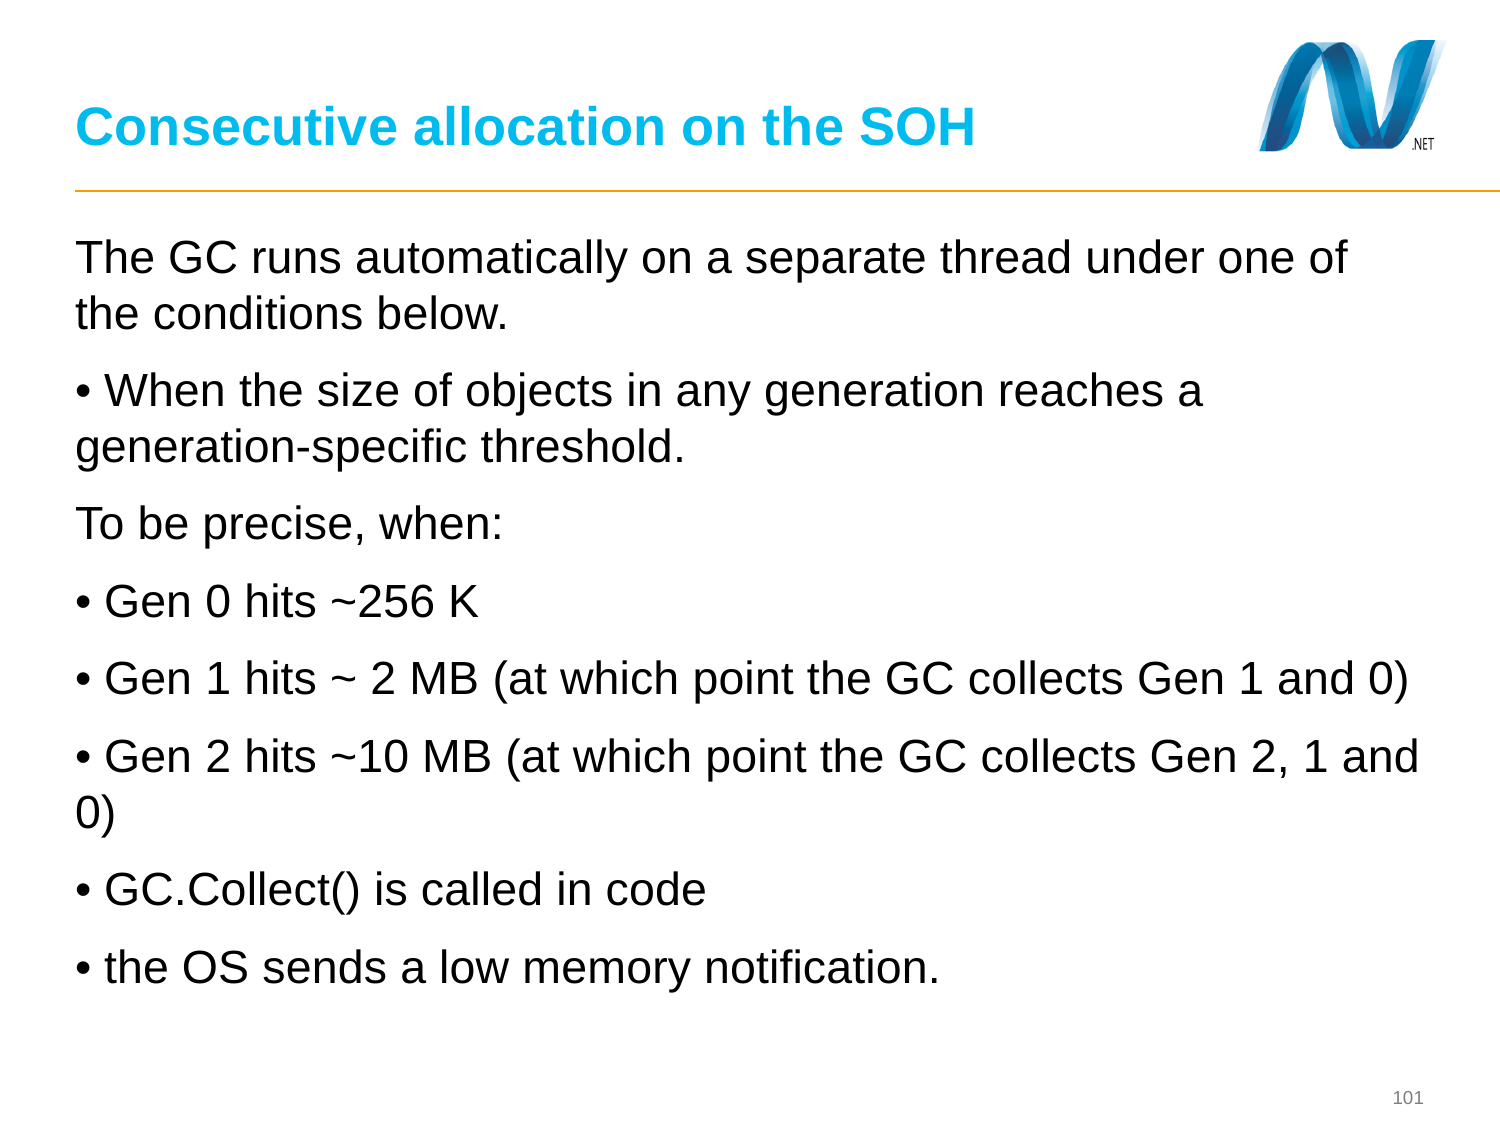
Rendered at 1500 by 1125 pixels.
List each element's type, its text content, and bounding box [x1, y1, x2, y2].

title Consecutive allocation on the SOH [75, 27, 1422, 157]
picture [1253, 26, 1450, 177]
list The GC runs automatically on a separate thread under one of the conditions below. • When the size of objects in any generation reaches a generation-specific threshold. To be precise, when: • Gen 0 hits ~256 K • Gen 1 hits ~ 2 MB (at which point the GC collects Gen 1 and 0) • Gen 2 hits ~10 MB (at which point the GC collects Gen 2, 1 and 0) • GC.Collect() is called in code • the OS sends a low memory notification. [75, 226, 1425, 1018]
